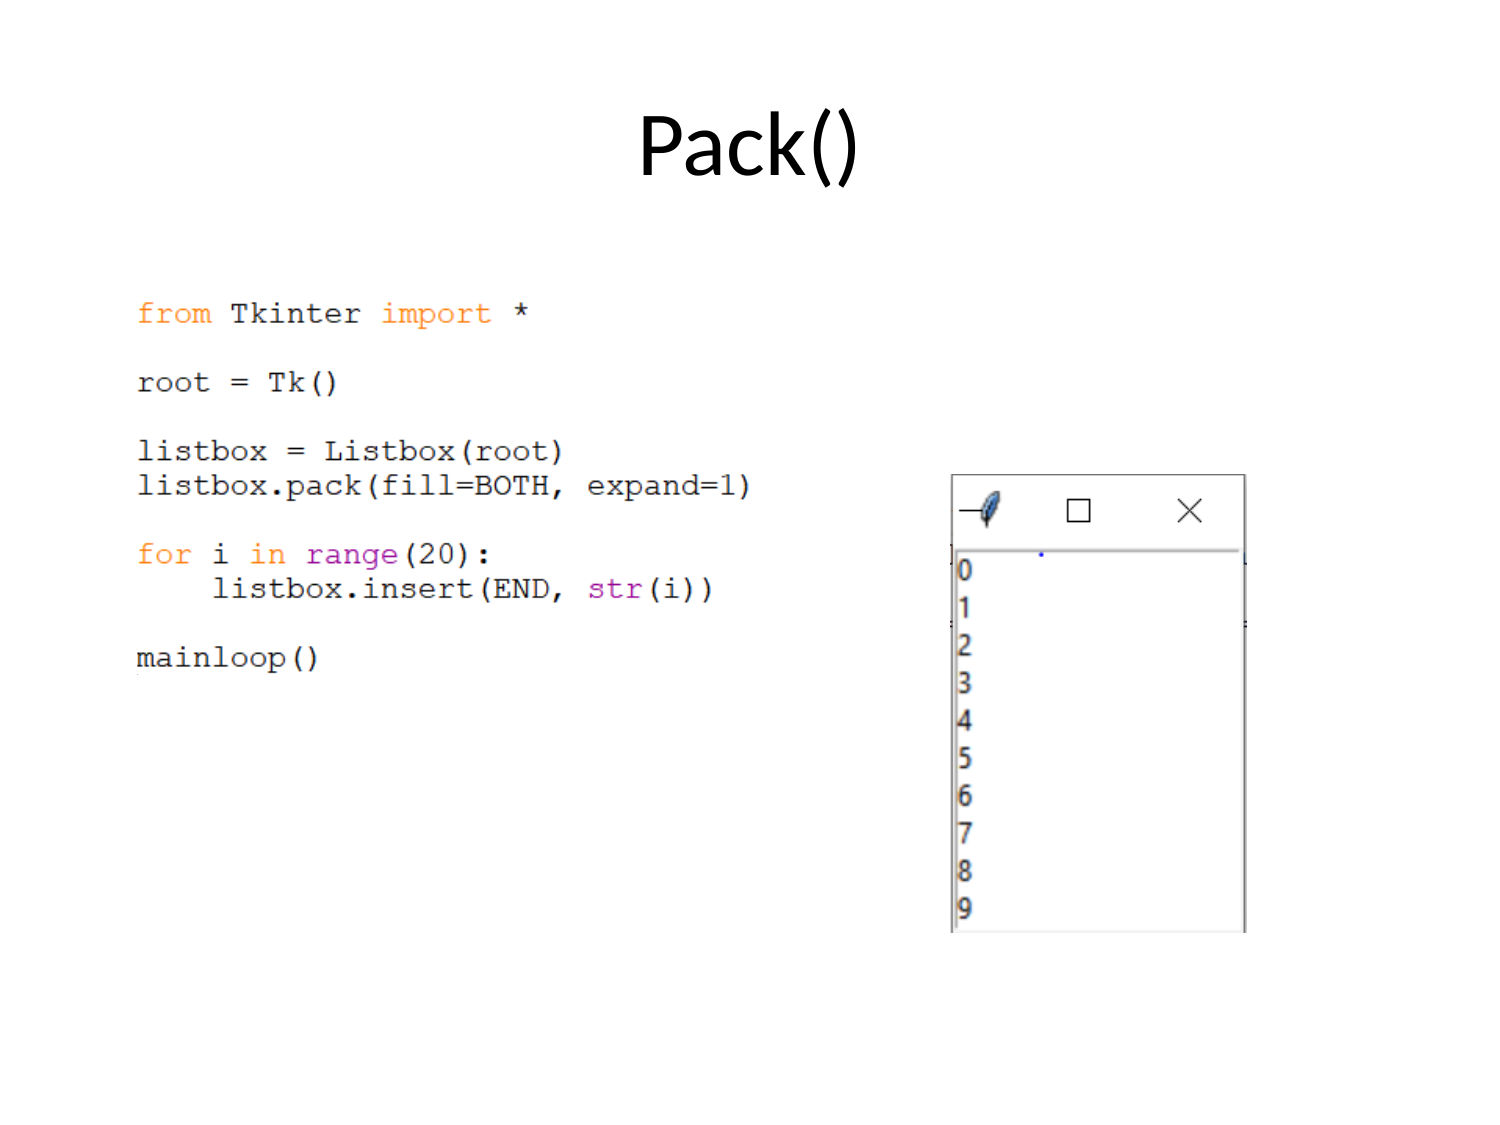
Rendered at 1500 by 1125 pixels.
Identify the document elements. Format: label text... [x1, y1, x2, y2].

picture [949, 474, 1248, 933]
title Pack() [75, 45, 1425, 233]
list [137, 299, 927, 676]
